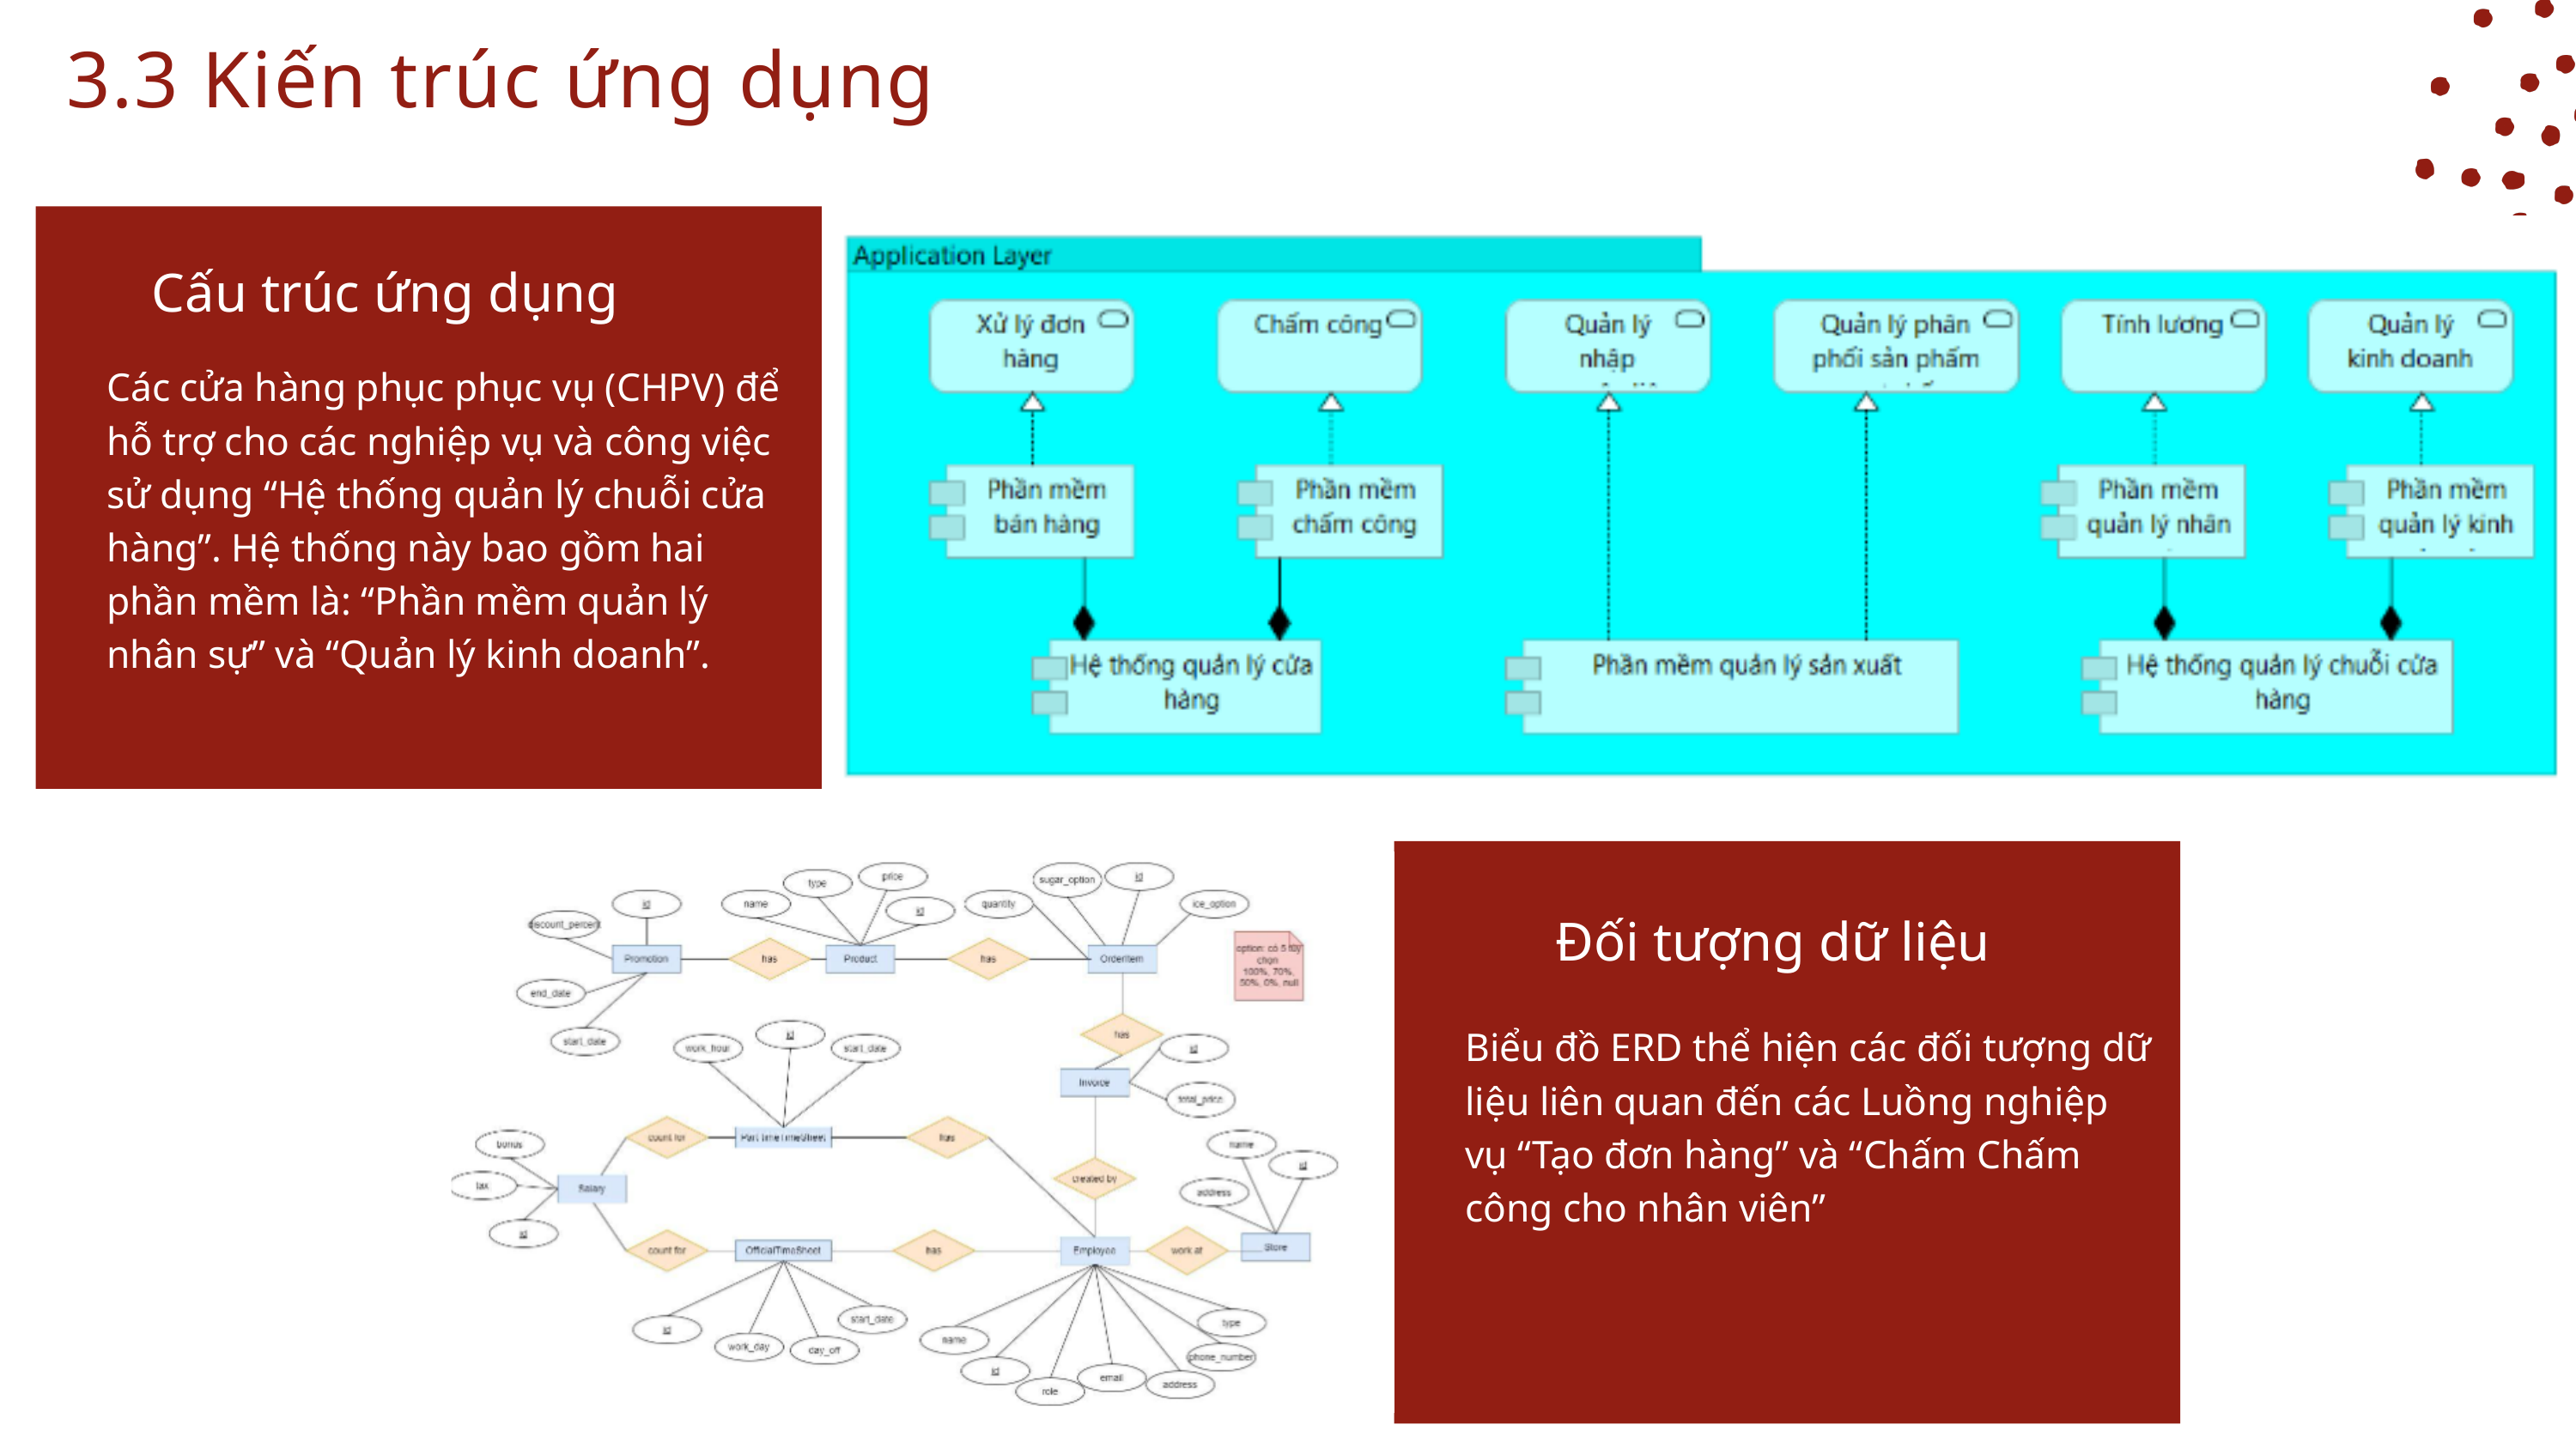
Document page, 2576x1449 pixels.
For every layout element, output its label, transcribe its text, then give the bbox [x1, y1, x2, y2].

text_box 3.3 Kiến trúc ứng dụng [66, 40, 1083, 207]
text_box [1394, 840, 2181, 1424]
text_box [2415, 0, 2576, 215]
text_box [35, 206, 823, 790]
text_box [826, 215, 2576, 789]
text_box [451, 852, 1389, 1413]
